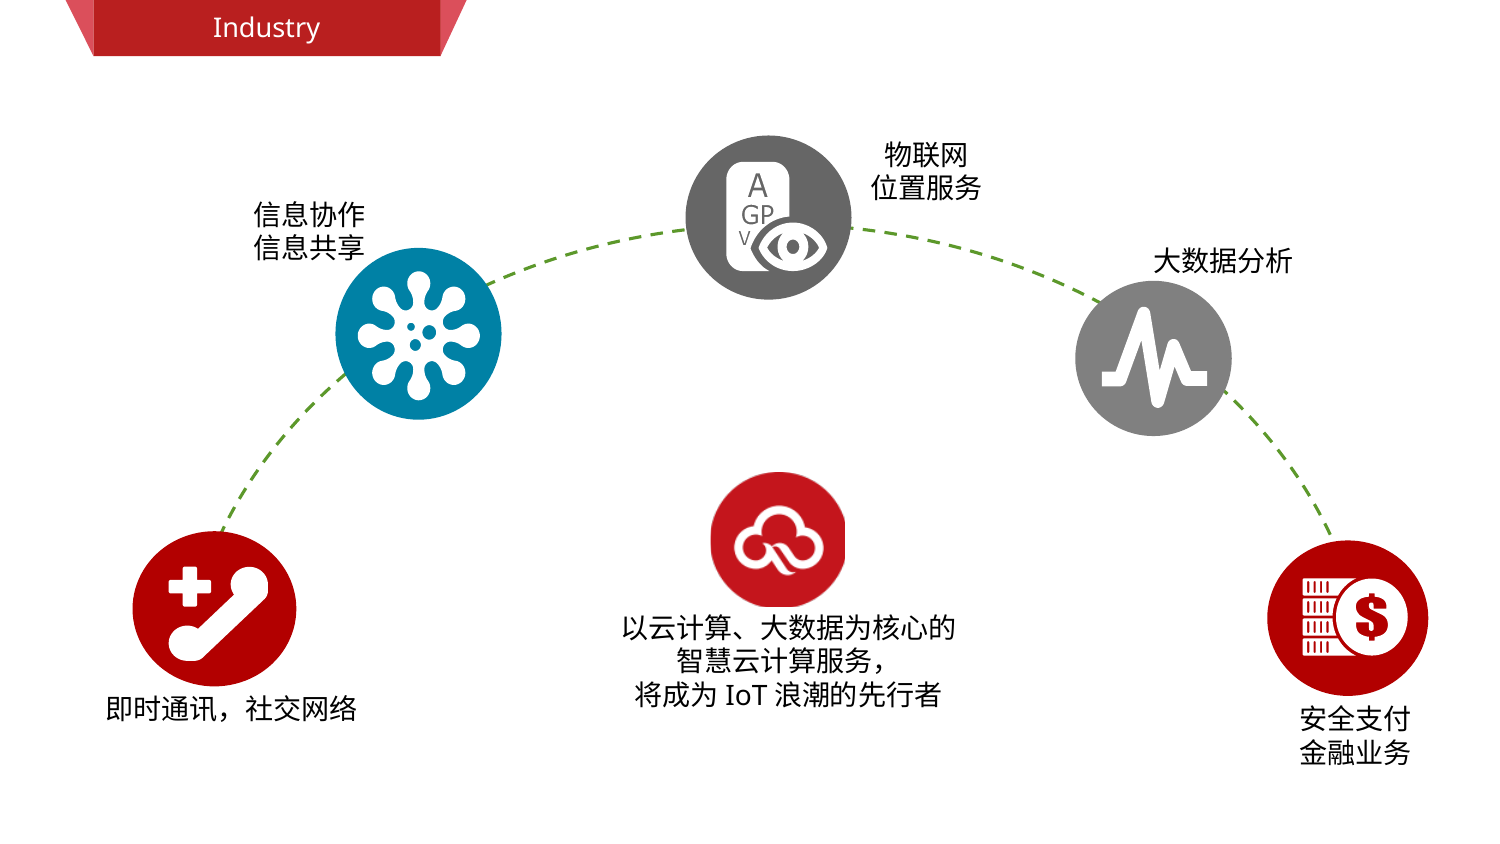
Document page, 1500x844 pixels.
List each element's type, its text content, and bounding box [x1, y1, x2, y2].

text_box 物联网 位置服务 [855, 129, 998, 212]
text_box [144, 223, 1410, 730]
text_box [1266, 540, 1429, 697]
picture [710, 471, 846, 607]
text_box Industry [74, 0, 459, 55]
text_box 安全支付 金融业务 [1285, 704, 1427, 777]
text_box 信息协作 信息共享 [238, 189, 381, 222]
text_box 即时通讯，社交网络 [91, 684, 140, 733]
text_box [459, 0, 467, 17]
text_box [335, 247, 502, 420]
text_box [65, 0, 74, 17]
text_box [685, 135, 852, 300]
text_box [1075, 280, 1232, 437]
text_box [132, 578, 139, 639]
